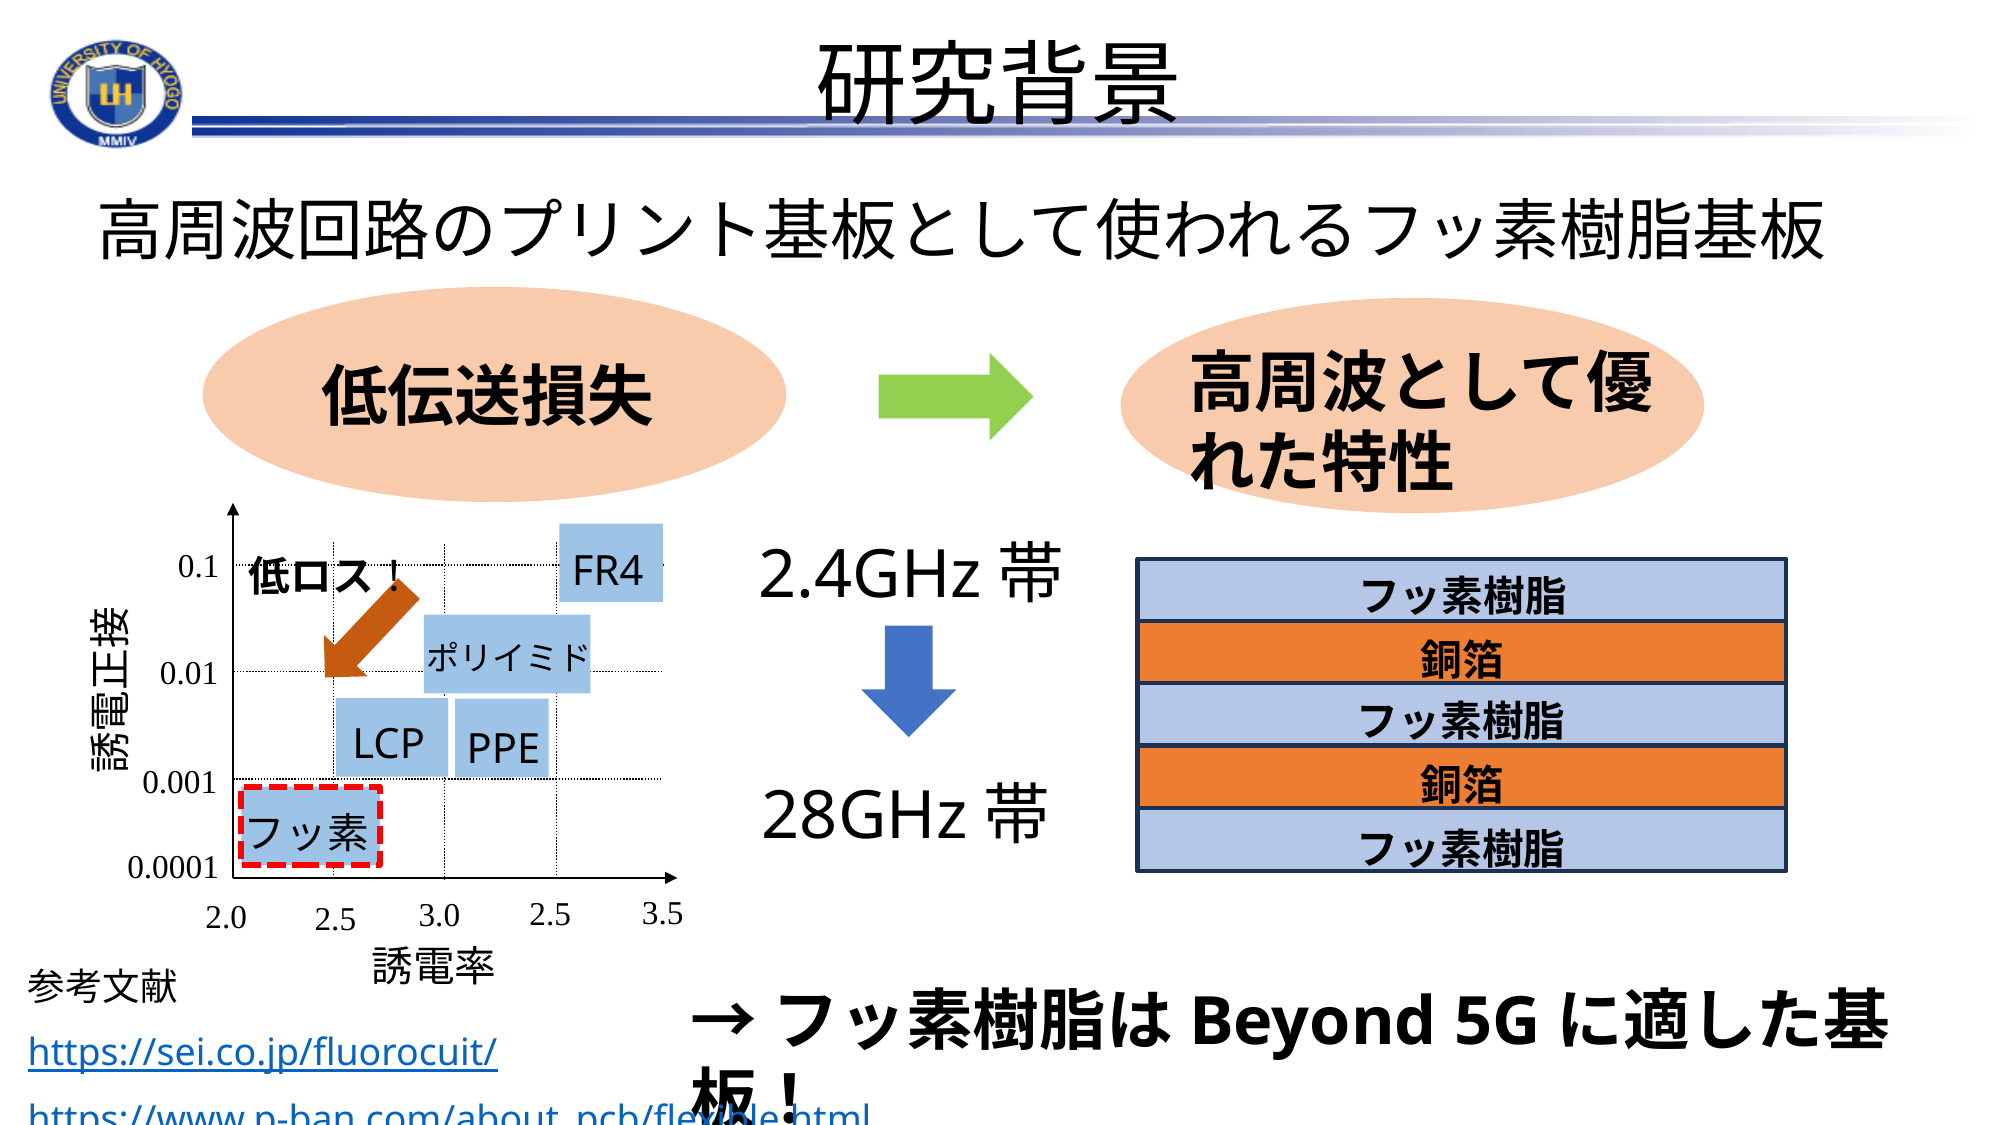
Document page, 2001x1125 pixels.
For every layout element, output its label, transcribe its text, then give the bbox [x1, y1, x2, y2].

text_box 2.4GHz帯 [962, 523, 1110, 612]
text_box 28GHz帯 [962, 764, 1114, 852]
list 高周波回路のプリント基板として使われるフッ素樹脂基板 [81, 180, 1870, 294]
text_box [202, 286, 787, 387]
text_box →フッ素樹脂はBeyond 5Gに適した基板！ [1805, 970, 2000, 1083]
title 研究背景 [148, 37, 1849, 126]
picture [46, 37, 188, 153]
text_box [1137, 558, 1836, 887]
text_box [76, 388, 958, 999]
text_box [876, 350, 1036, 443]
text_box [1120, 297, 1705, 514]
text_box 参考文献 https://sei.co.jp/fluorocuit/ https://www.p-ban.com/about_pcb/flexible.html [12, 960, 1805, 1125]
picture [192, 116, 1977, 138]
